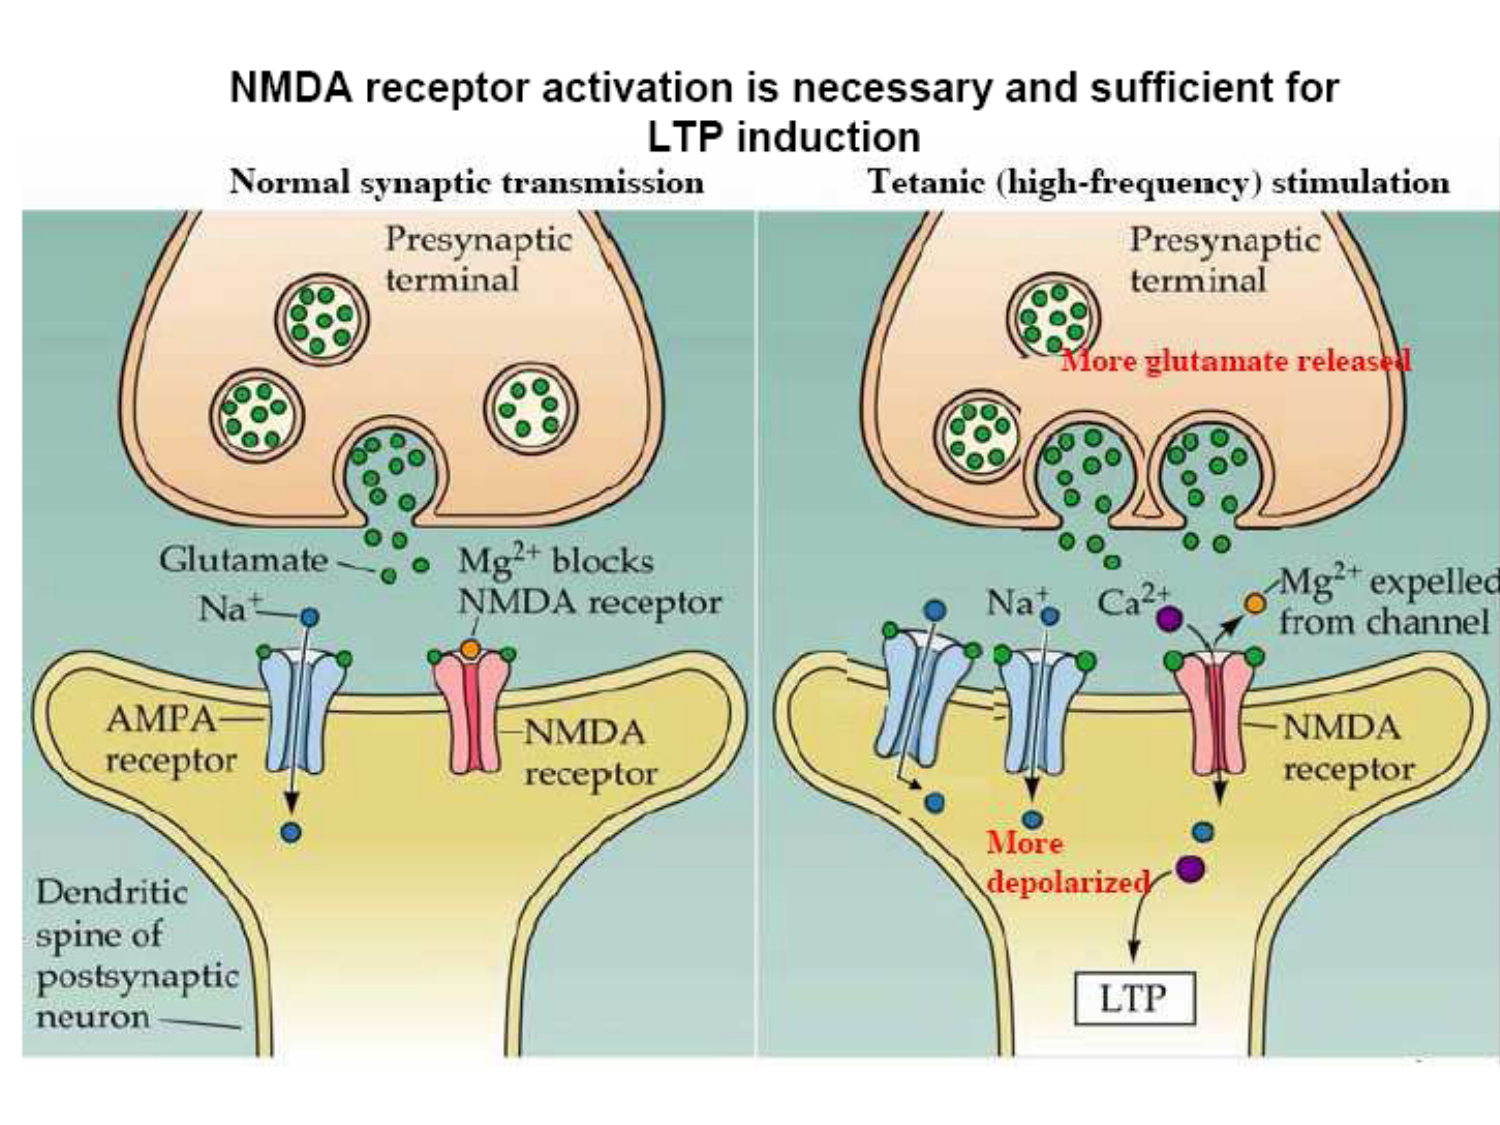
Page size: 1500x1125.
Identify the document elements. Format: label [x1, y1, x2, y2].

picture [0, 59, 1500, 1067]
